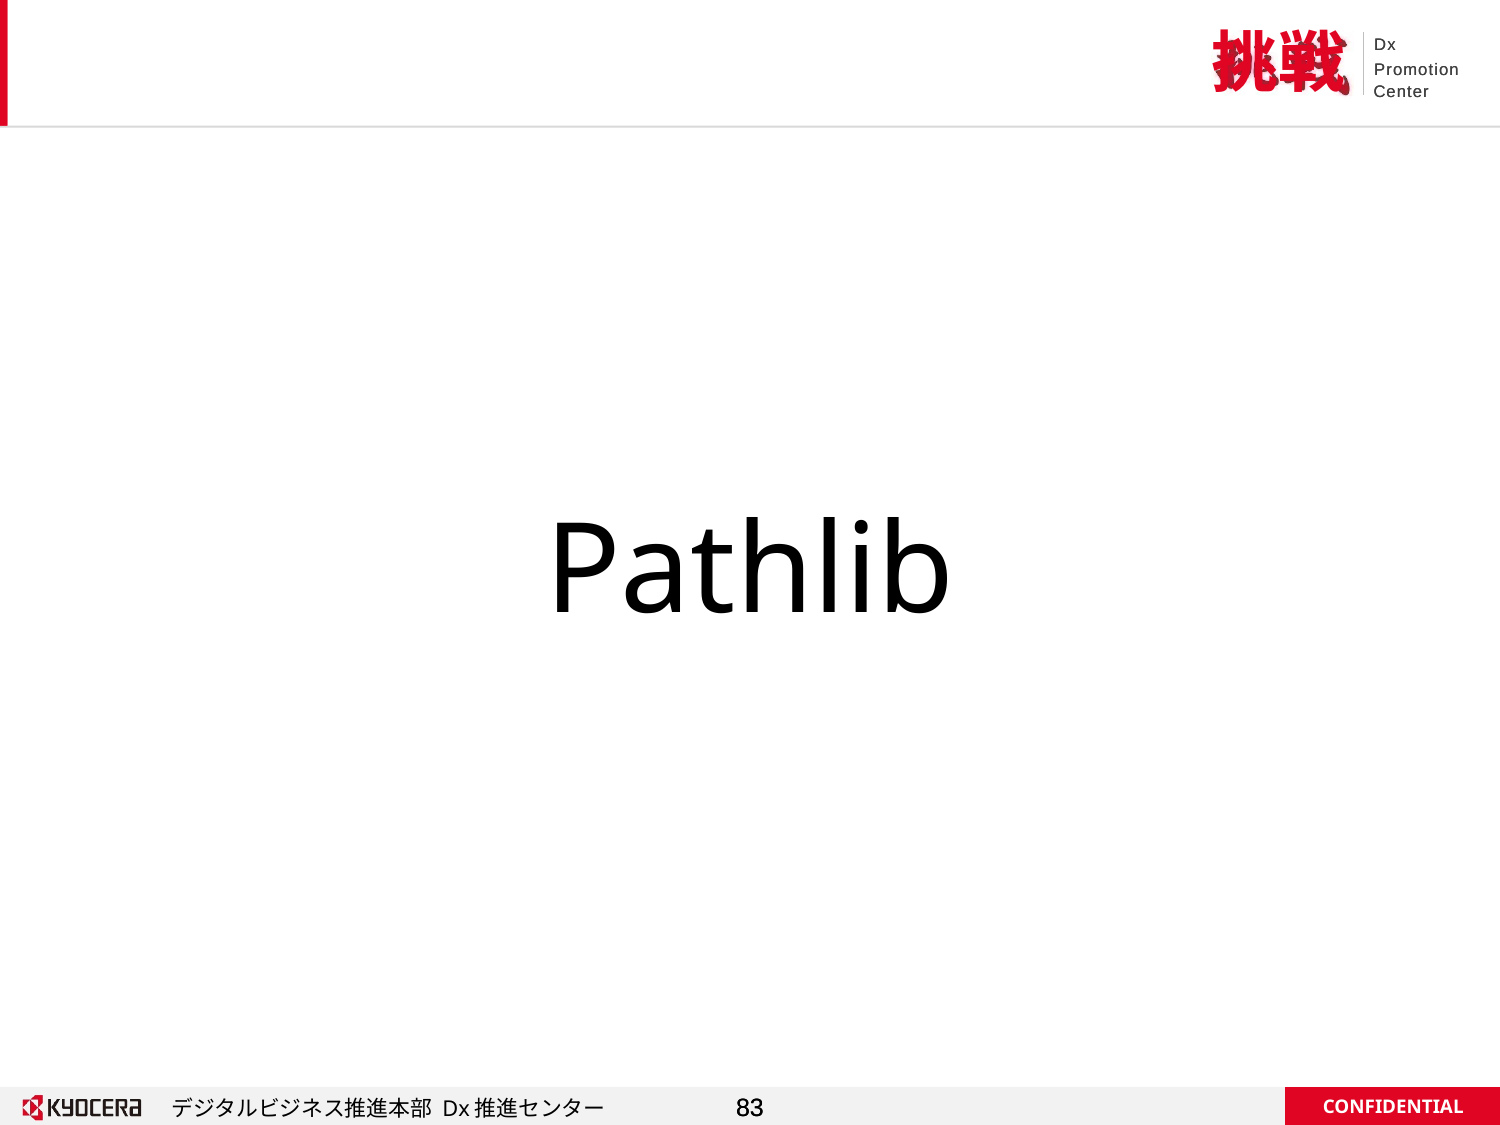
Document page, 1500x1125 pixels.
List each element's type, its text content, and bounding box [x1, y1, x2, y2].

picture [10, 1092, 153, 1125]
picture [1211, 30, 1354, 101]
title Pathlib [23, 349, 1477, 776]
